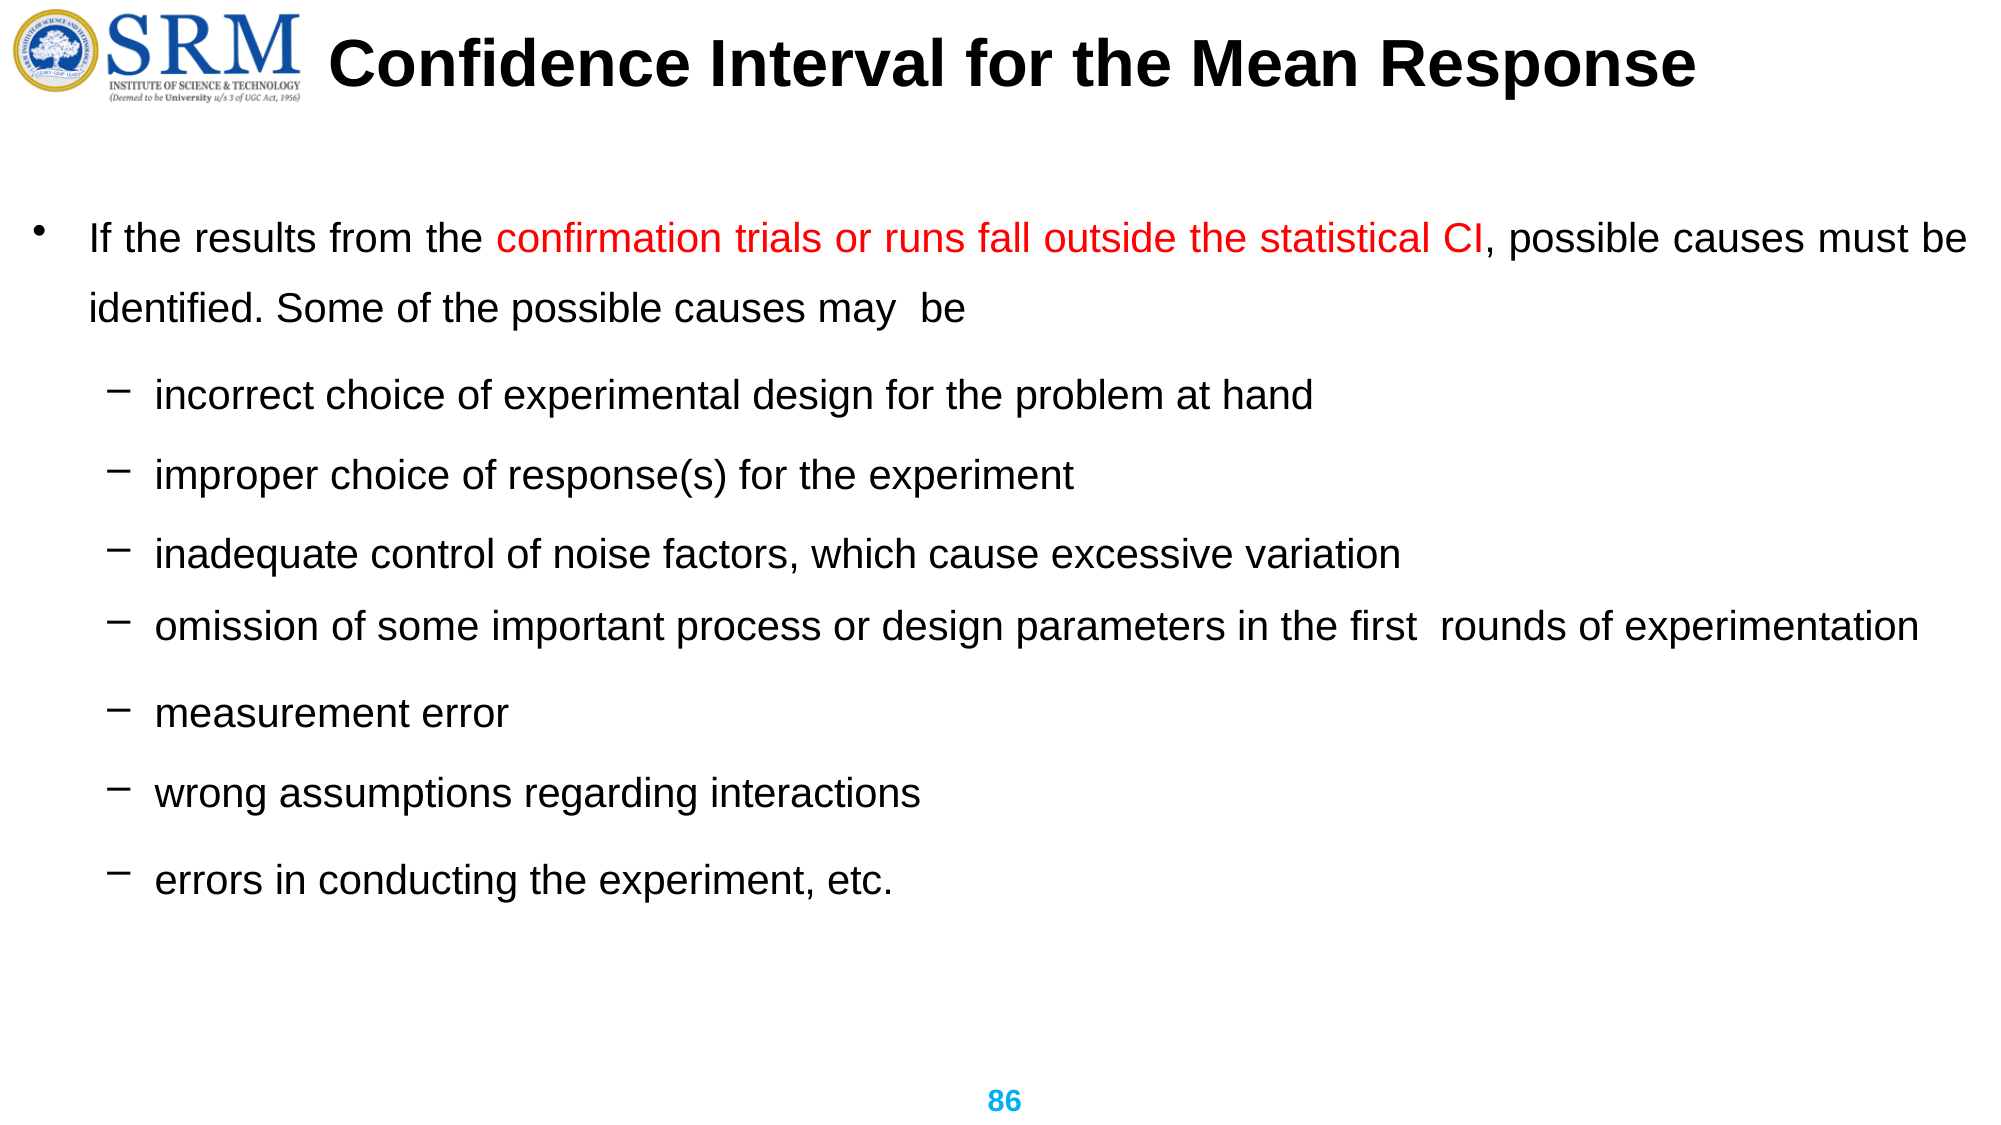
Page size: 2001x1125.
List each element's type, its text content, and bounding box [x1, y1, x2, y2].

text_box If the results from the confirmation trials or runs fall outside the statistical CI, possible causes must be identified. Some of the possible causes may be incorrect choice of experimental design for the problem at hand improper choice of response(s) for the experiment inadequate control of noise factors, which cause excessive variation omission of some important process or design parameters in the first rounds of experimentation measurement error wrong assumptions regarding interactions errors in conducting the experiment, etc. [30, 188, 1969, 905]
title Confidence Interval for the Mean Response [313, 23, 1998, 95]
slide_number 86 [924, 1072, 1085, 1125]
picture [1, 0, 309, 119]
